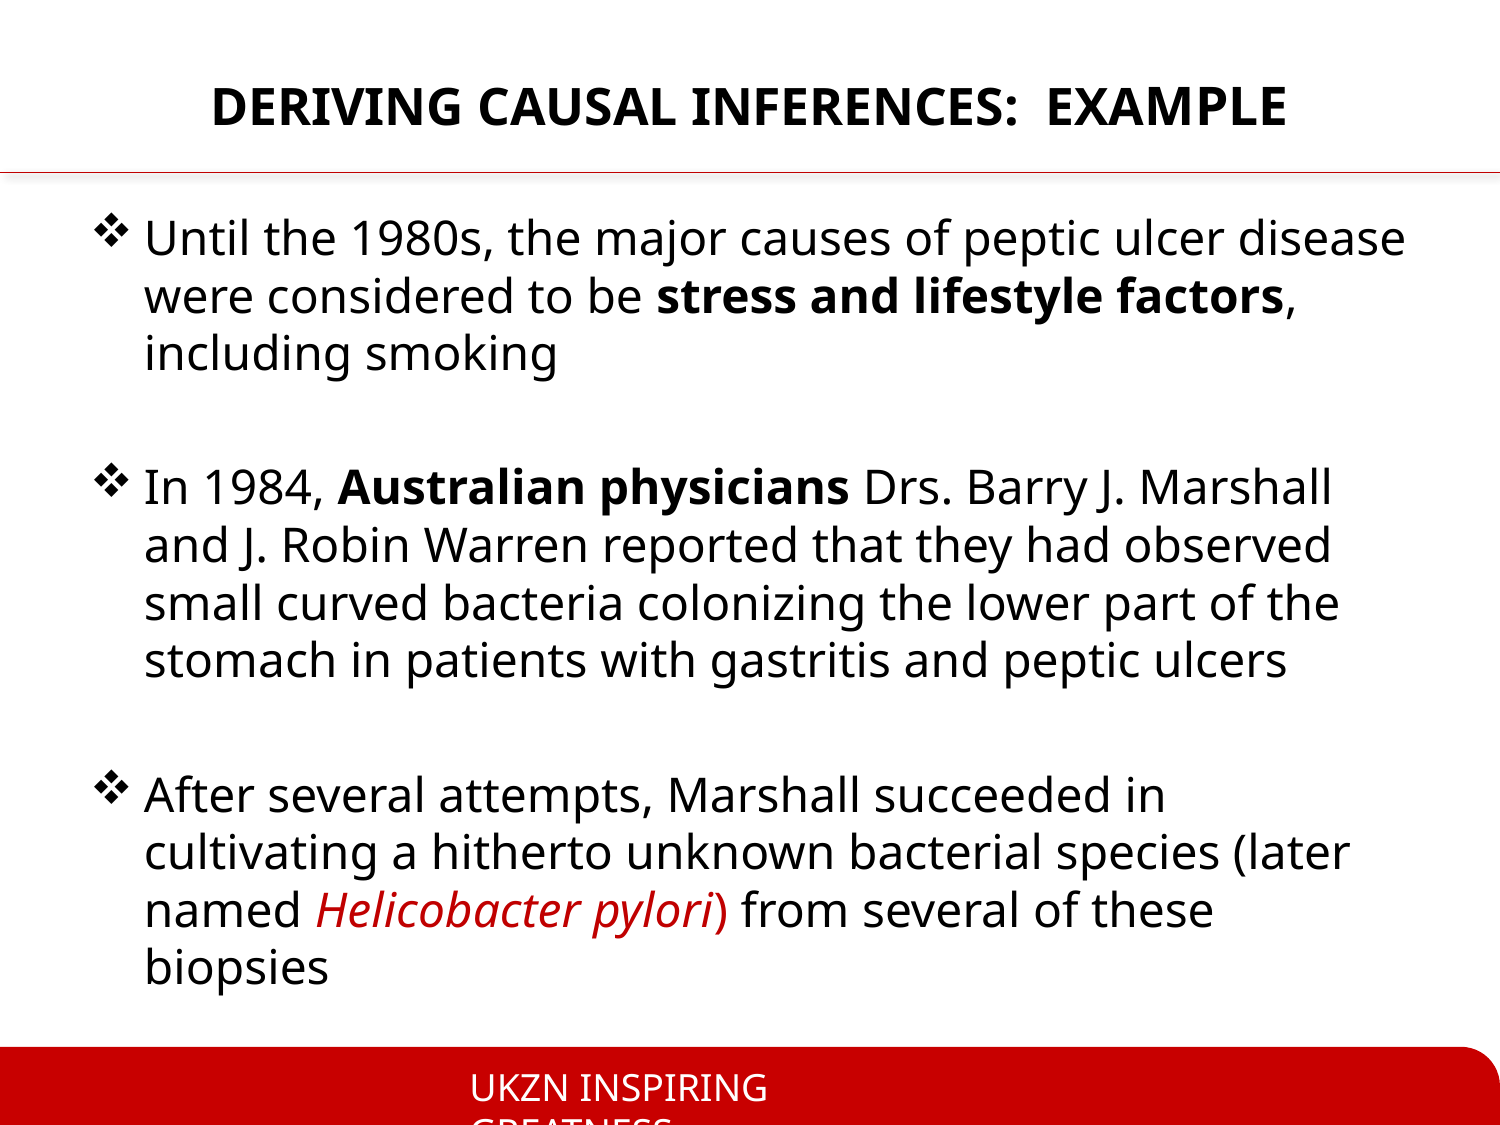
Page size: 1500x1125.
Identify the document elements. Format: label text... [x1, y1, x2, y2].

list Until the 1980s, the major causes of peptic ulcer disease were considered to be stress and lifestyle factors, including smoking In 1984, Australian physicians Drs. Barry J. Marshall and J. Robin Warren reported that they had observed small curved bacteria colonizing the lower part of the stomach in patients with gastritis and peptic ulcers After several attempts, Marshall succeeded in cultivating a hitherto unknown bacterial species (later named Helicobacter pylori) from several of these biopsies [74, 199, 1426, 1006]
title DERIVING CAUSAL INFERENCES: EXAMPLE [74, 44, 1426, 163]
